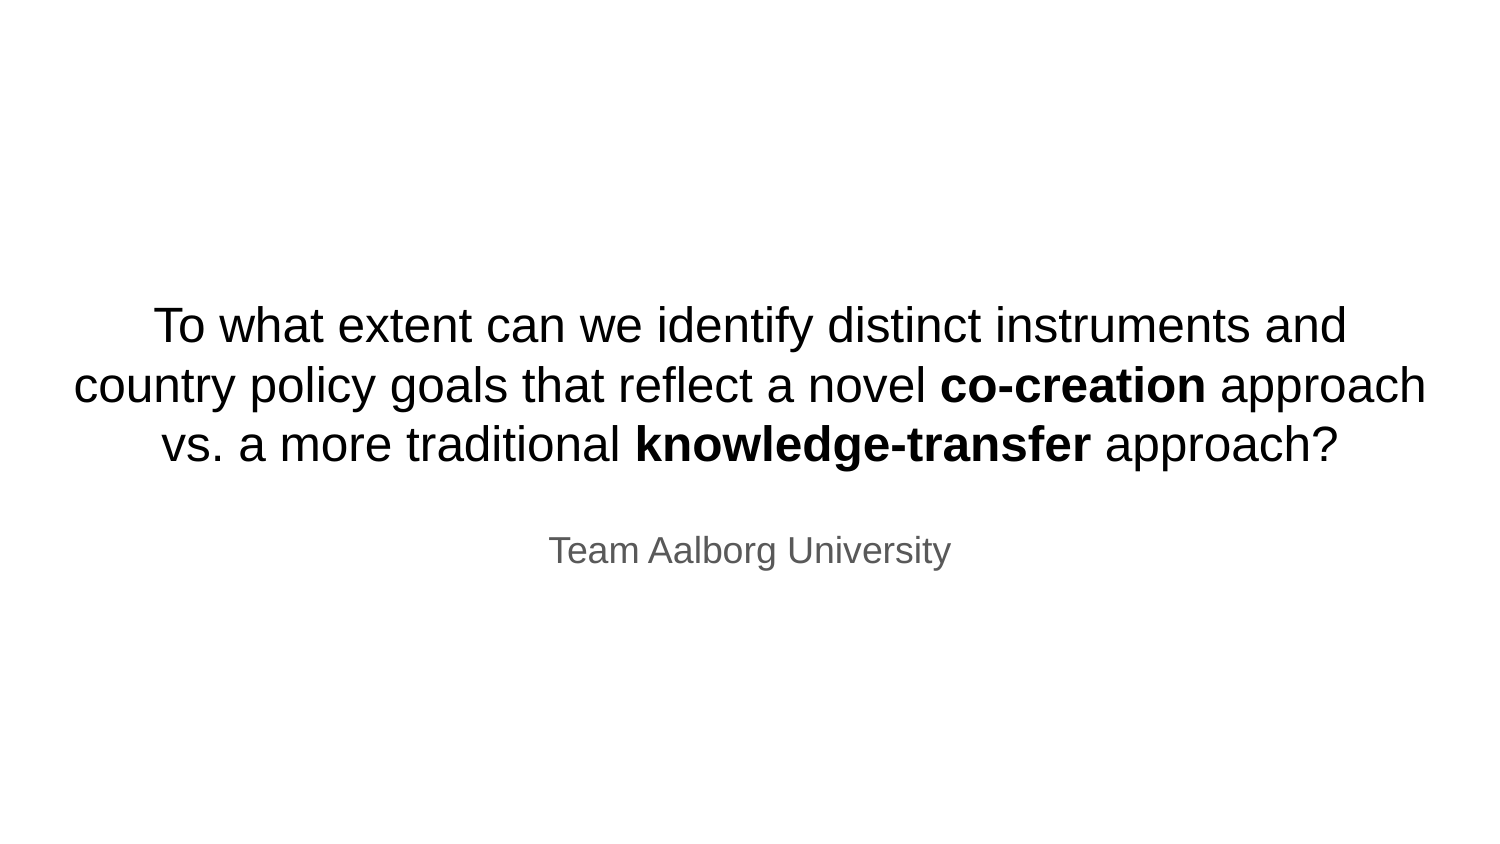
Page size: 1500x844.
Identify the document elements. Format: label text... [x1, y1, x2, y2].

subtitle Team Aalborg University [51, 510, 1449, 641]
title To what extent can we identify distinct instruments and country policy goals that reflect a novel co-creation approach vs. a more traditional knowledge-transfer approach? [51, 149, 1449, 487]
